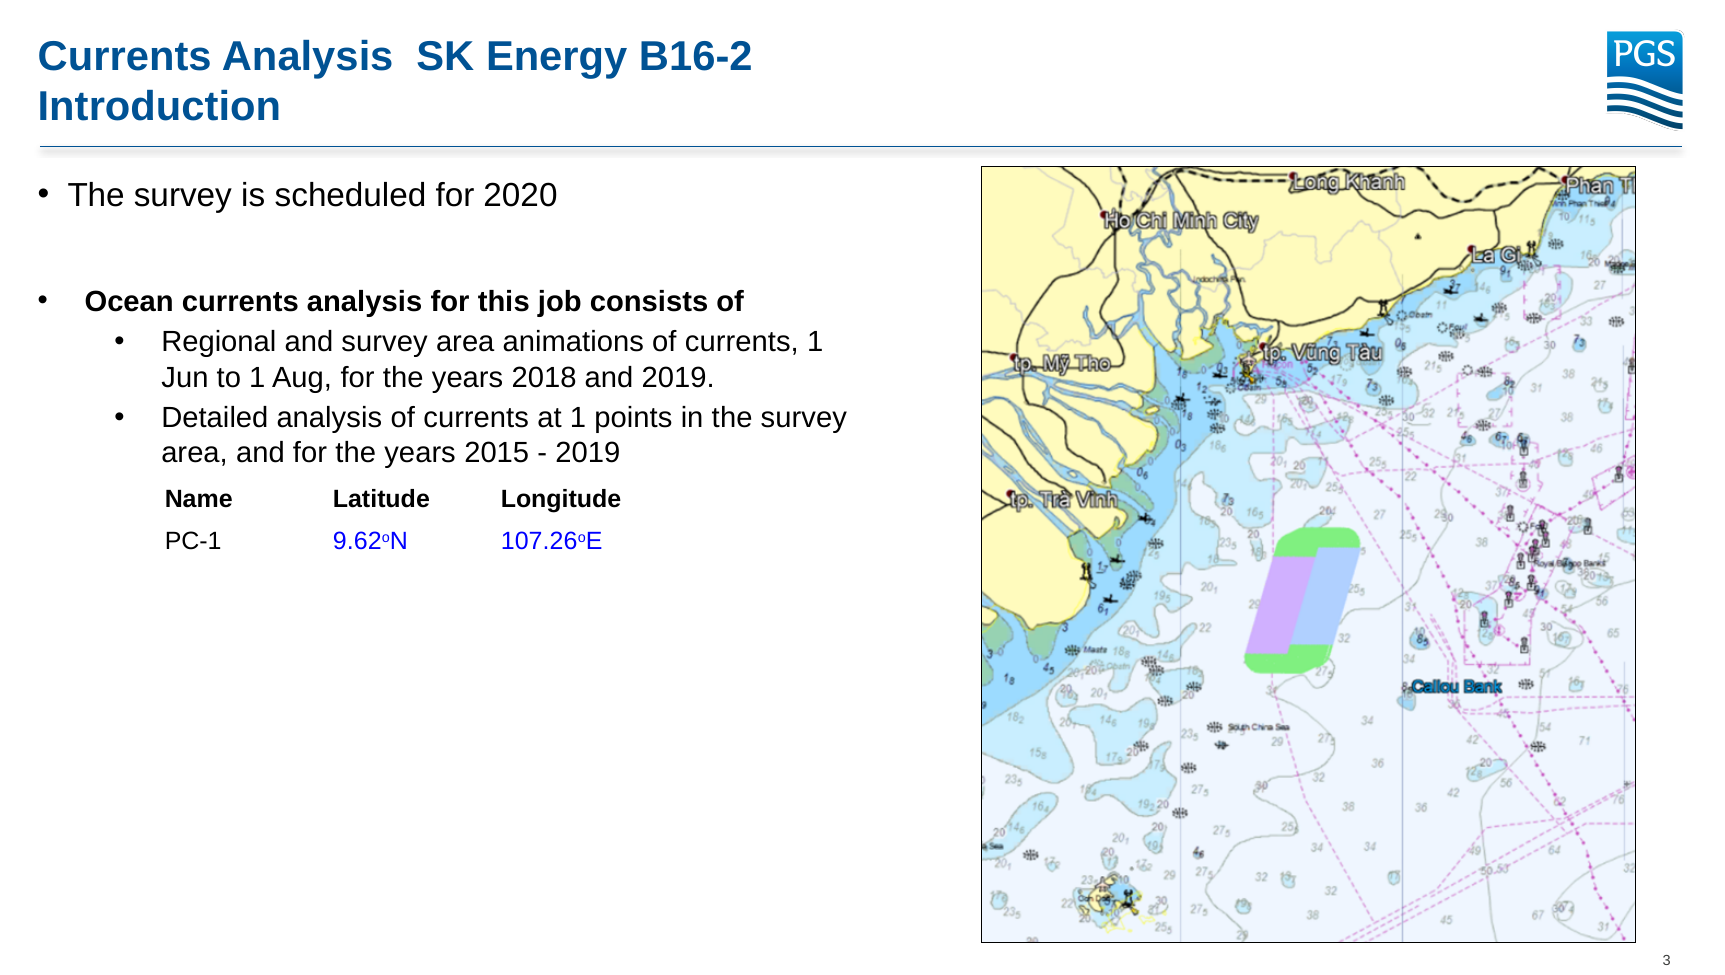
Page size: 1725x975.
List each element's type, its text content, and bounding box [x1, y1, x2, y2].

list The survey is scheduled for 2020 [22, 166, 874, 274]
table_header Name [151, 478, 317, 517]
slide_number 3 [1635, 942, 1698, 975]
picture [980, 166, 1637, 944]
title Currents Analysis SK Energy B16-2 Introduction [22, 19, 1524, 137]
picture [1600, 24, 1689, 136]
table_cell 107.26oE [487, 523, 653, 562]
table_cell 9.62oN [319, 523, 485, 562]
table_header Longitude [487, 478, 653, 517]
text_box Ocean currents analysis for this job consists of Regional and survey area animations of currents, 1 Jun to 1 Aug, for the years 2018 and 2019. Detailed analysis of currents at 1 points in the survey area, and for the years 2015 - 2019 [22, 274, 874, 486]
table_header Latitude [319, 478, 485, 517]
table_cell PC-1 [151, 523, 317, 562]
